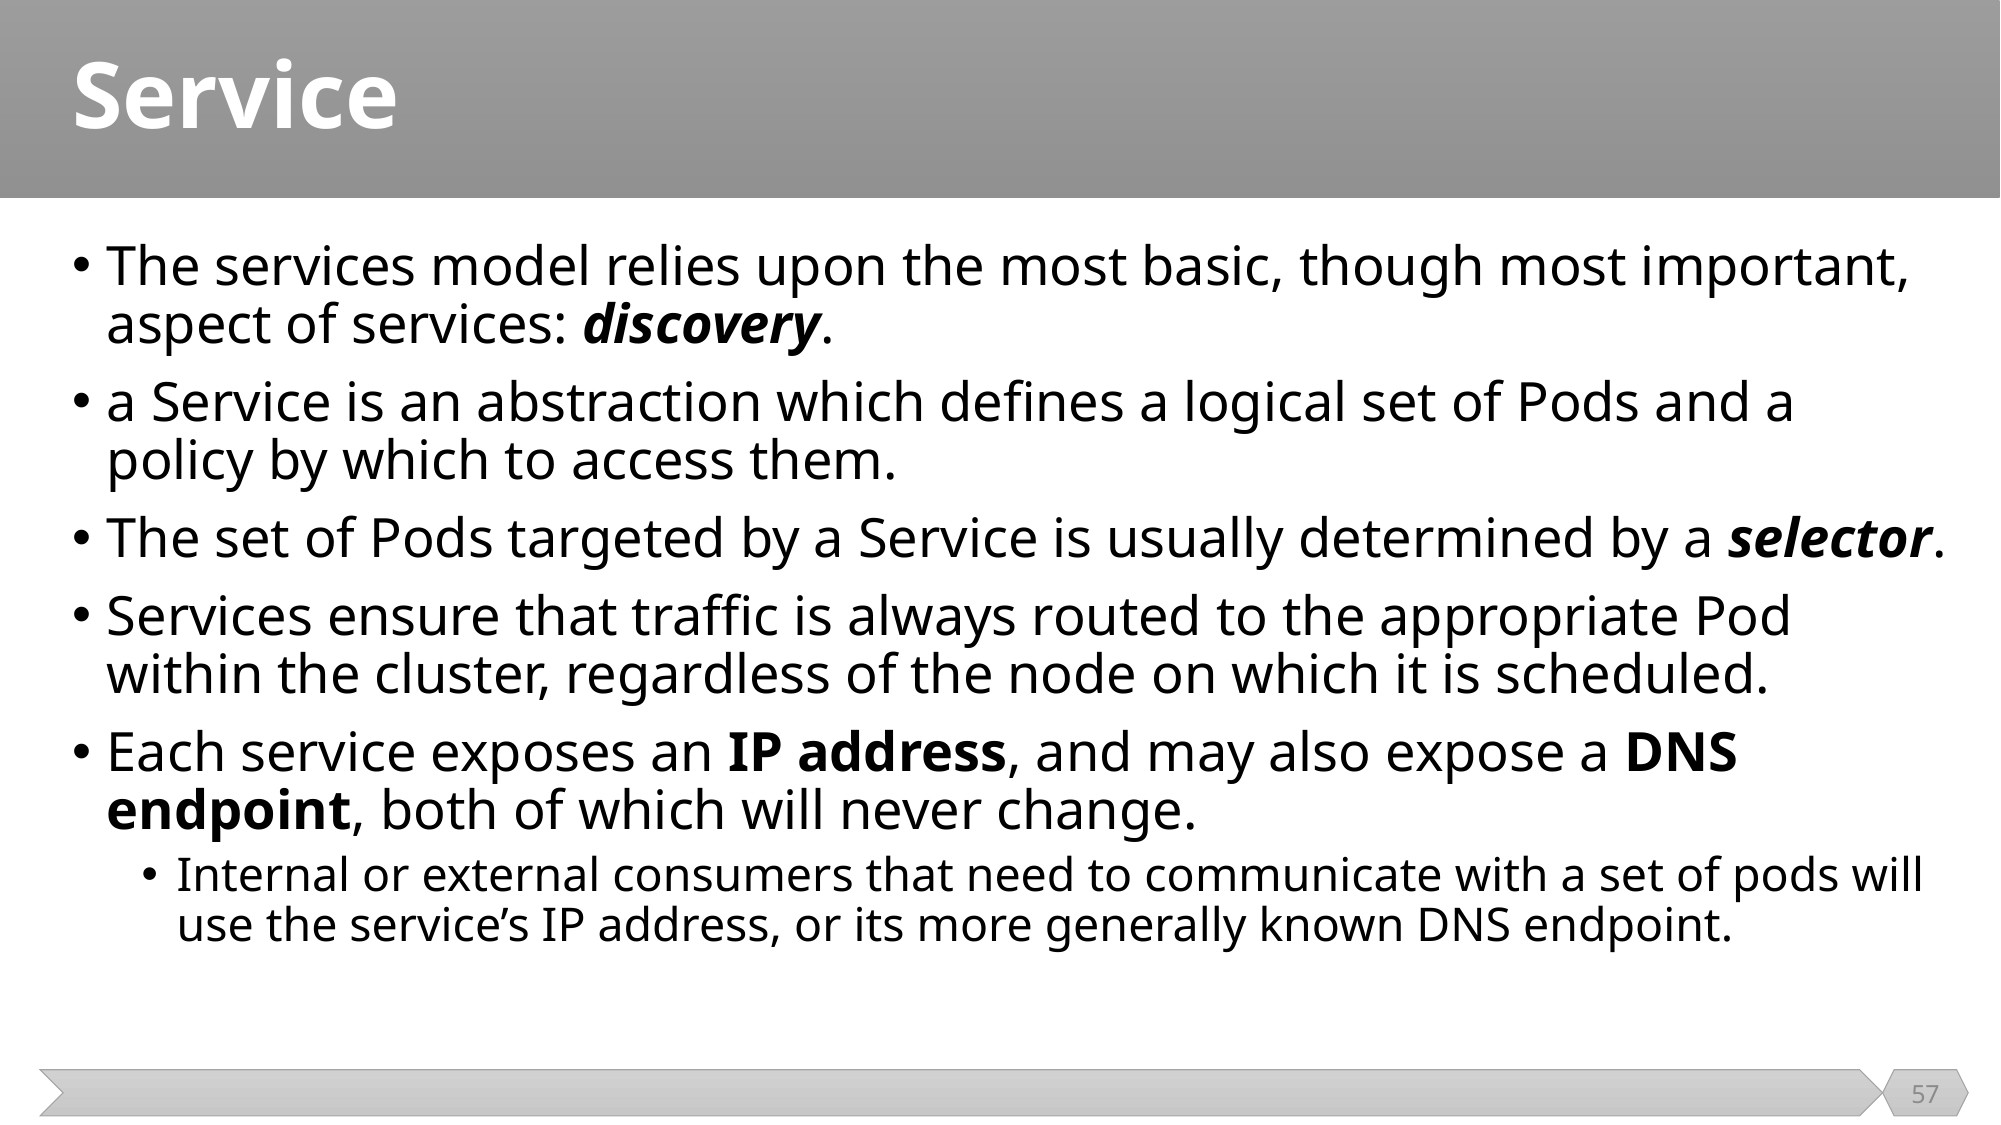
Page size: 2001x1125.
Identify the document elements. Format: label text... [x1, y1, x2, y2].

slide_number 57 [1882, 1065, 1969, 1125]
list The services model relies upon the most basic, though most important, aspect of services: discovery. a Service is an abstraction which defines a logical set of Pods and a policy by which to access them. The set of Pods targeted by a Service is usually determined by a selector. Services ensure that traffic is always routed to the appropriate Pod within the cluster, regardless of the node on which it is scheduled. Each service exposes an IP address, and may also expose a DNS endpoint, both of which will never change. Internal or external consumers that need to communicate with a set of pods will use the service’s IP address, or its more generally known DNS endpoint. [56, 230, 1969, 1010]
title Service [56, 0, 1969, 199]
